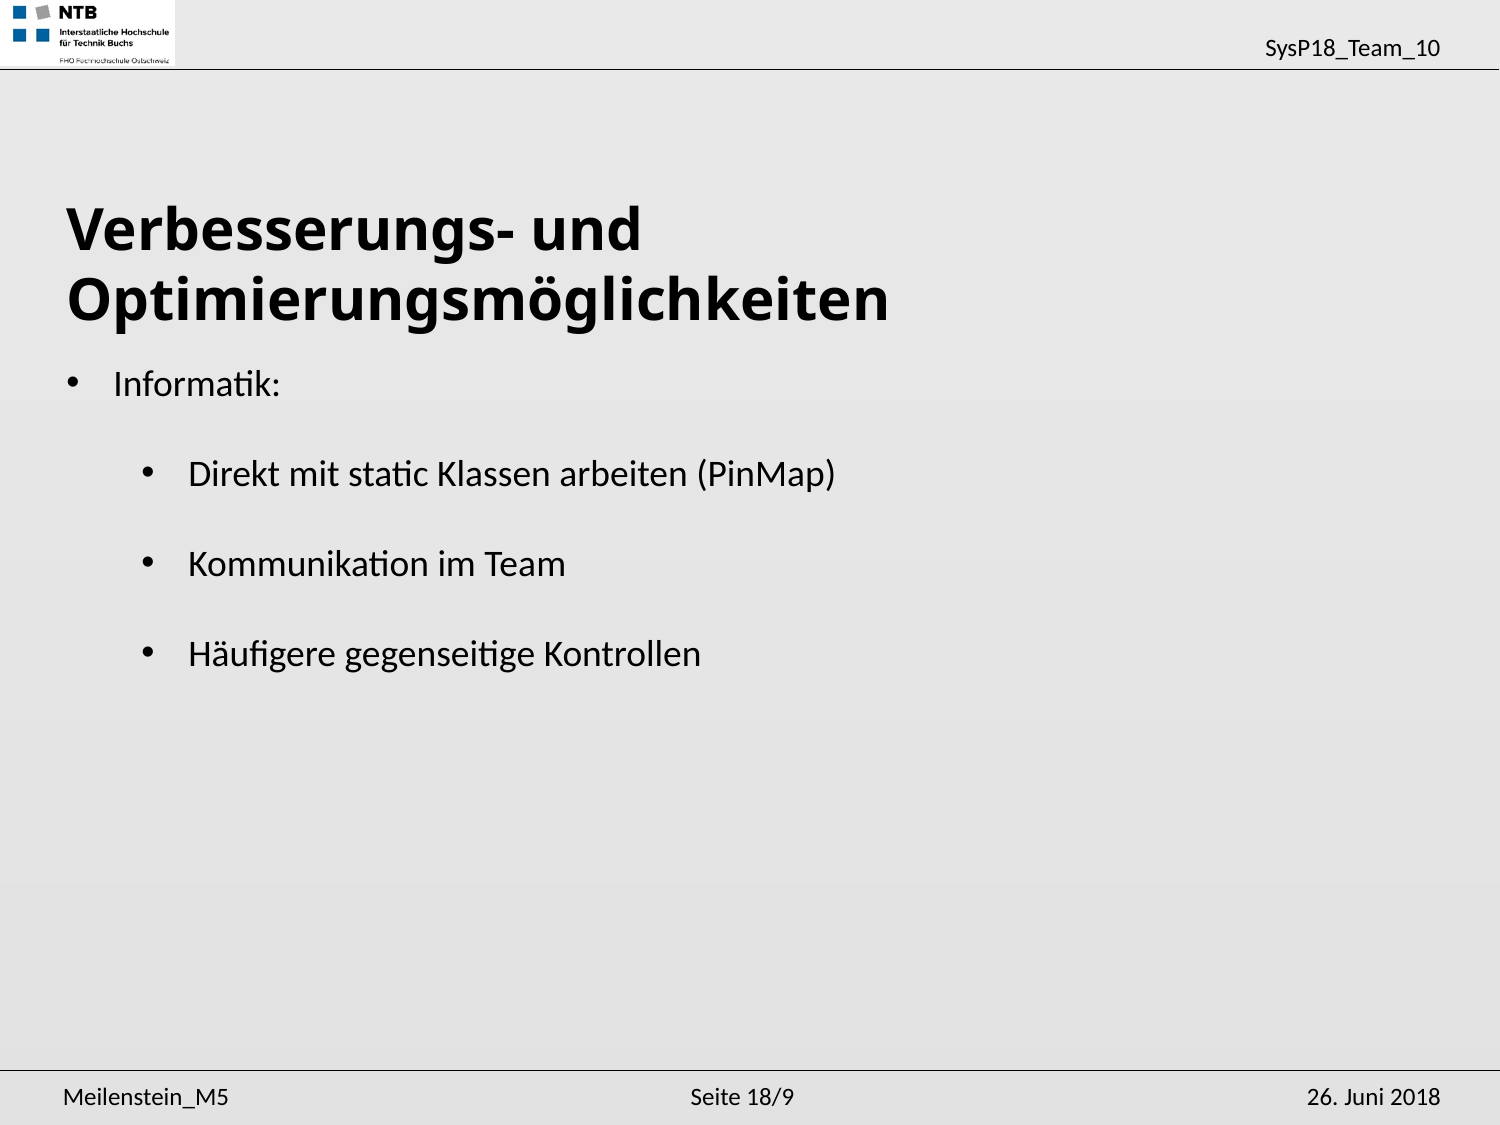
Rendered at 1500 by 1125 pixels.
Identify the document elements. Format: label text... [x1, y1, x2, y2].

text_box Meilenstein_M5 [48, 1073, 245, 1125]
picture [0, 0, 175, 67]
text_box Seite 18/9 [595, 1073, 891, 1118]
text_box SysP18_Team_10 [1250, 23, 1456, 69]
text_box Informatik: Direkt mit static Klassen arbeiten (PinMap) Kommunikation im Team Häufigere gegenseitige Kontrollen [51, 351, 1139, 727]
text_box Verbesserungs- und Optimierungsmöglichkeiten [51, 184, 1282, 340]
text_box 26. Juni 2018 [1291, 1073, 1457, 1118]
